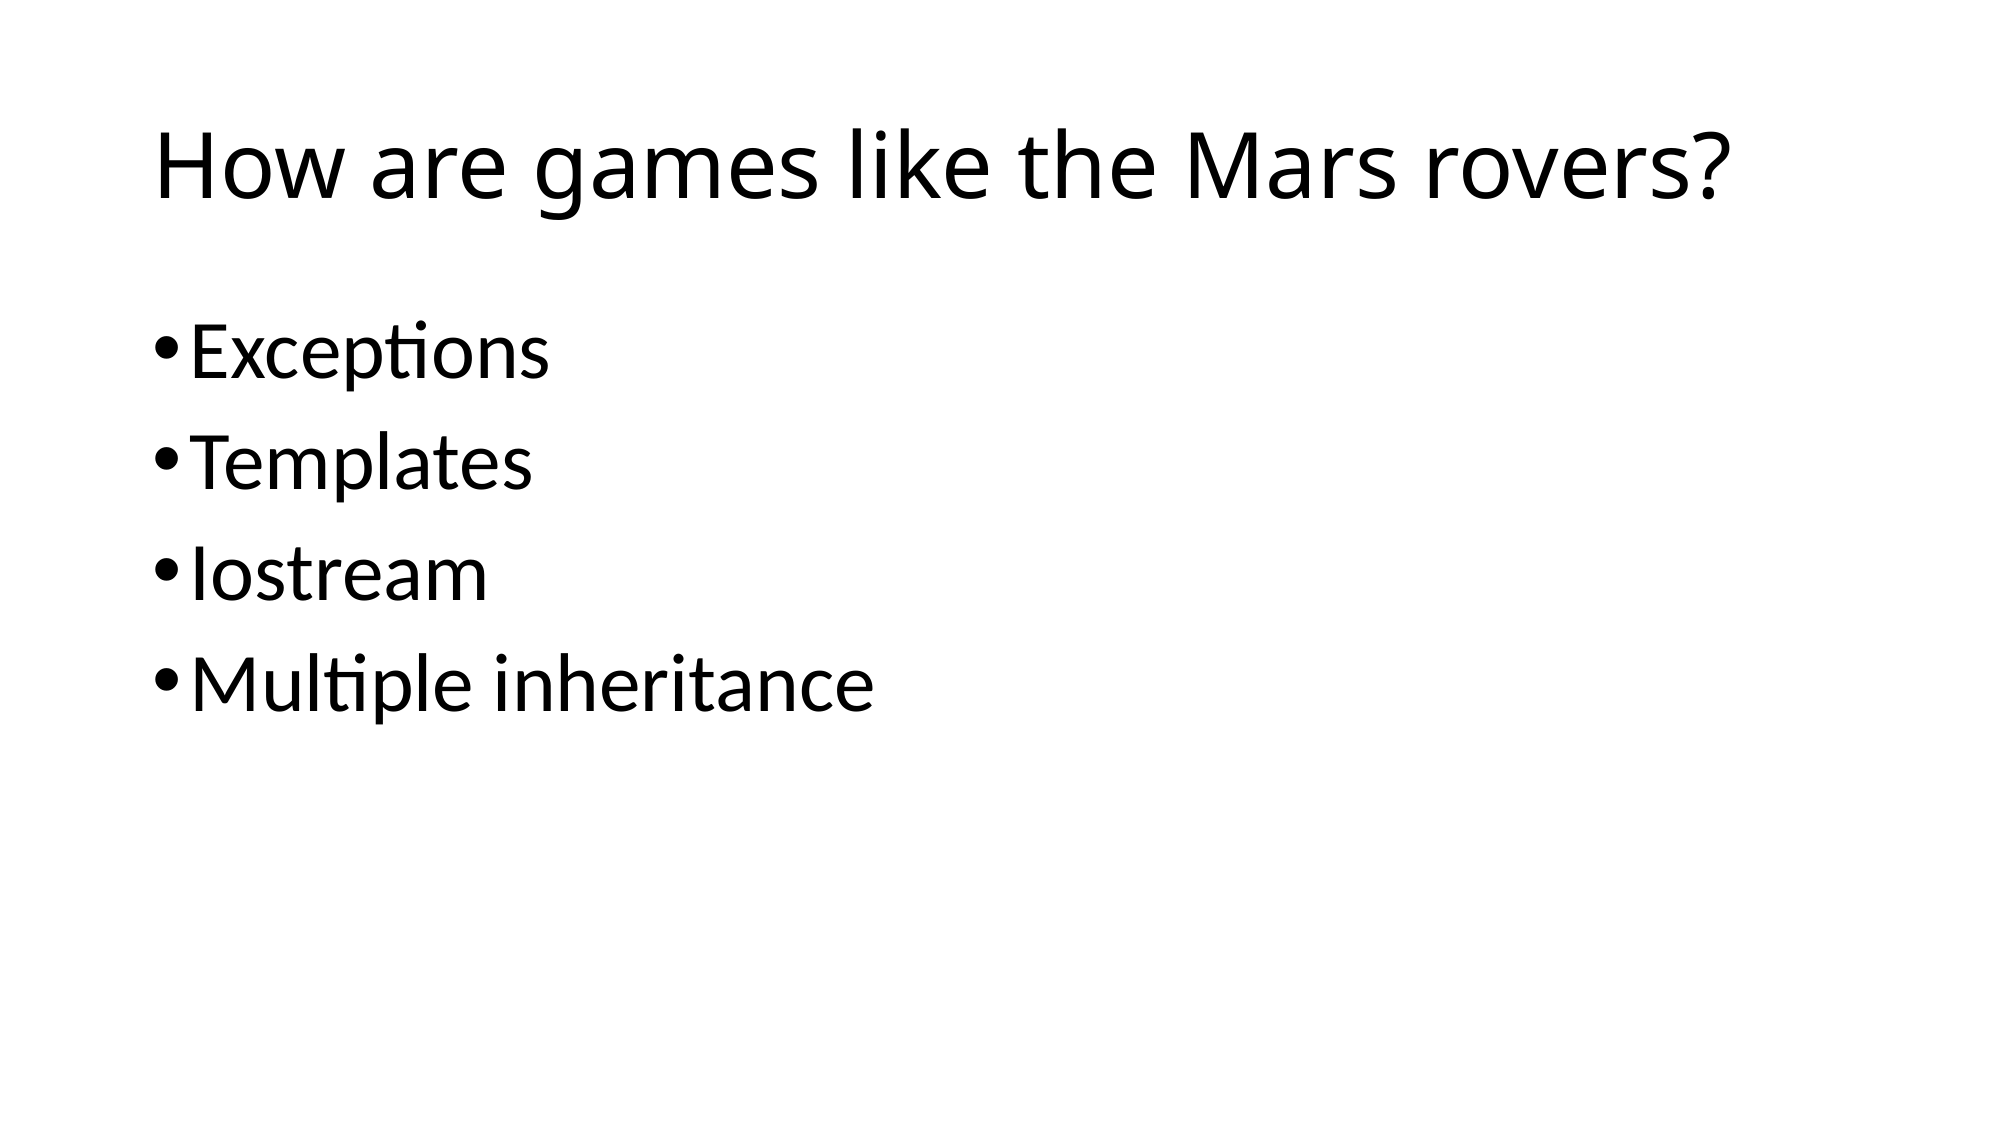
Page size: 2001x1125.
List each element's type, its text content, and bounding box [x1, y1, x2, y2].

title How are games like the Mars rovers? [137, 59, 1863, 278]
list Exceptions Templates Iostream Multiple inheritance [137, 299, 1863, 1014]
